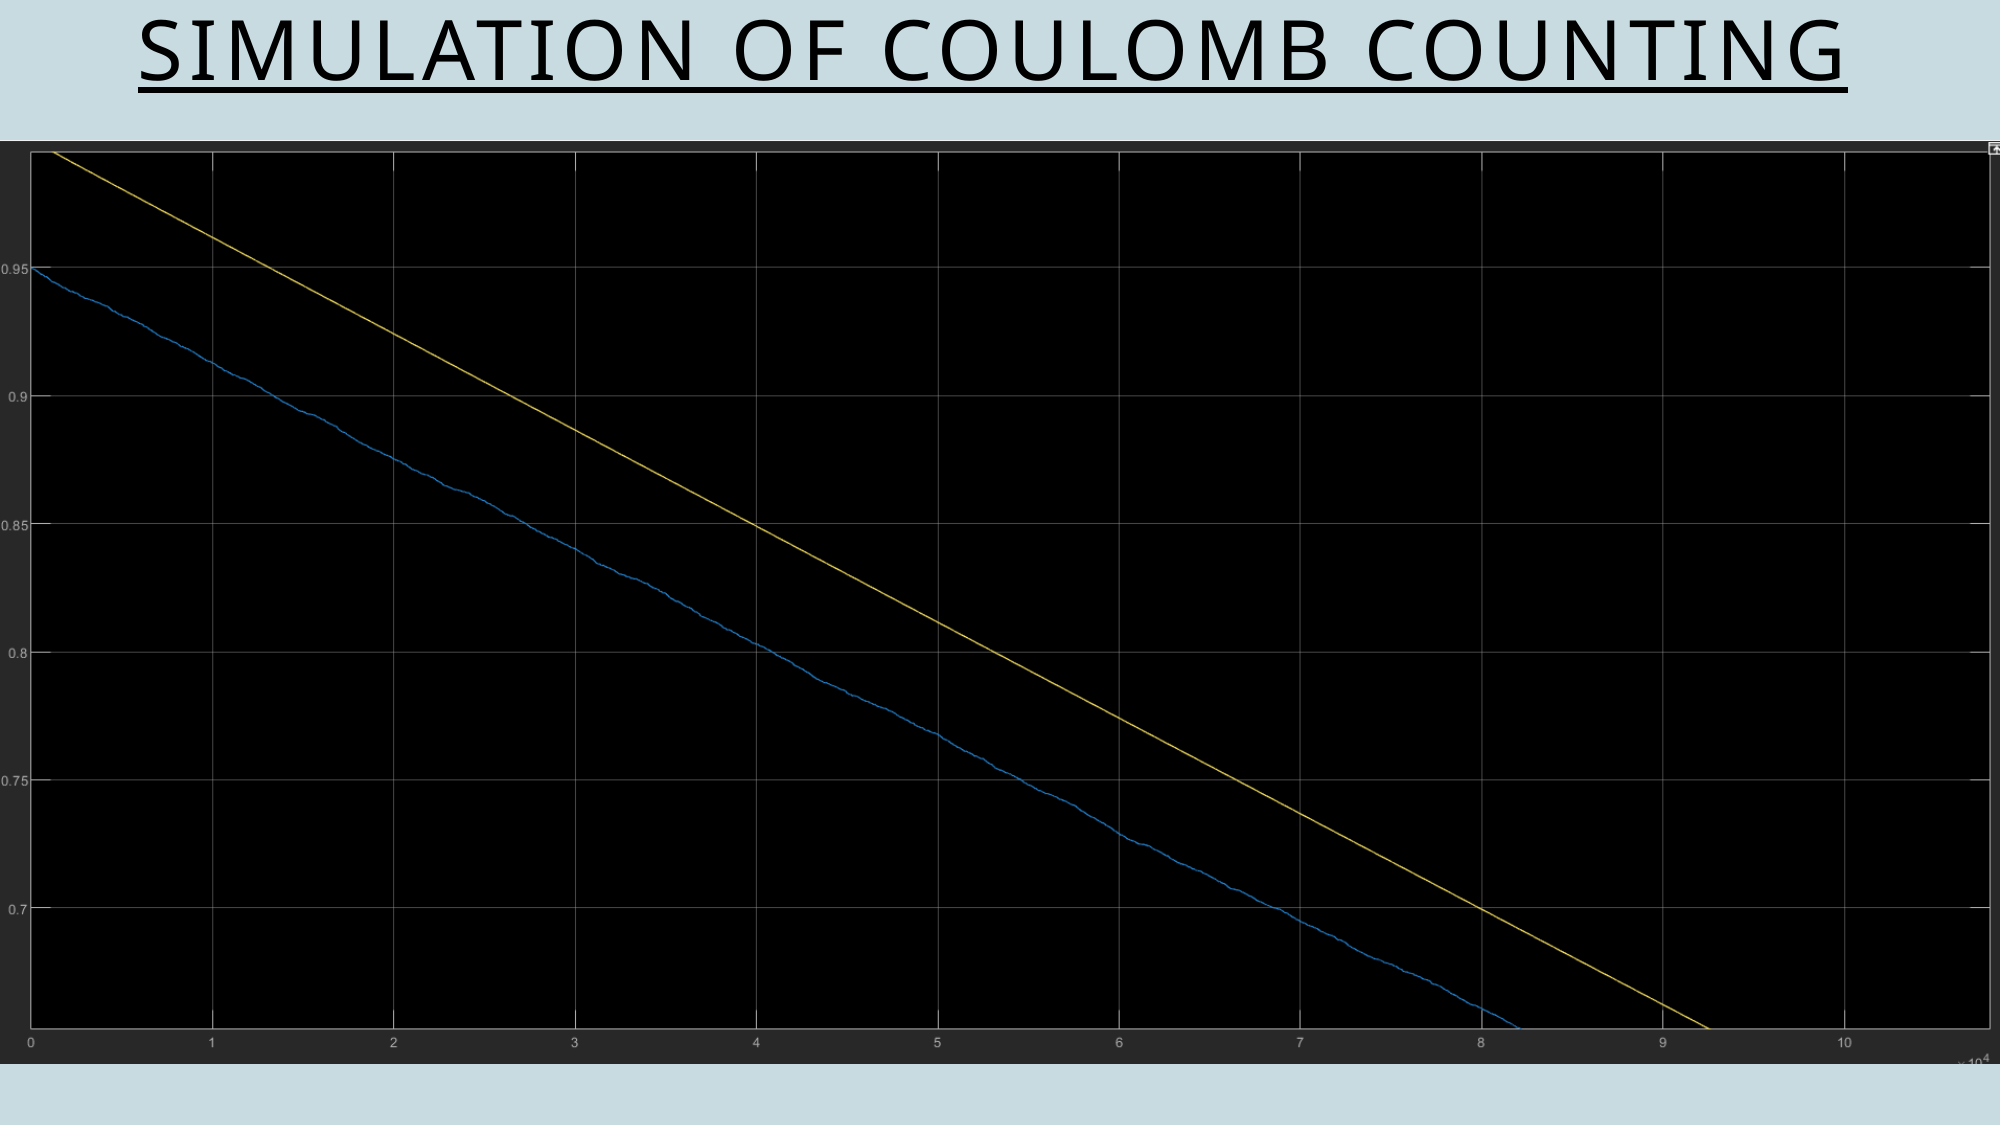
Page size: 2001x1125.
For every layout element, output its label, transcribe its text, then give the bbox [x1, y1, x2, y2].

picture [0, 140, 2000, 1064]
title Simulation of coulomb counting [0, 0, 1987, 108]
